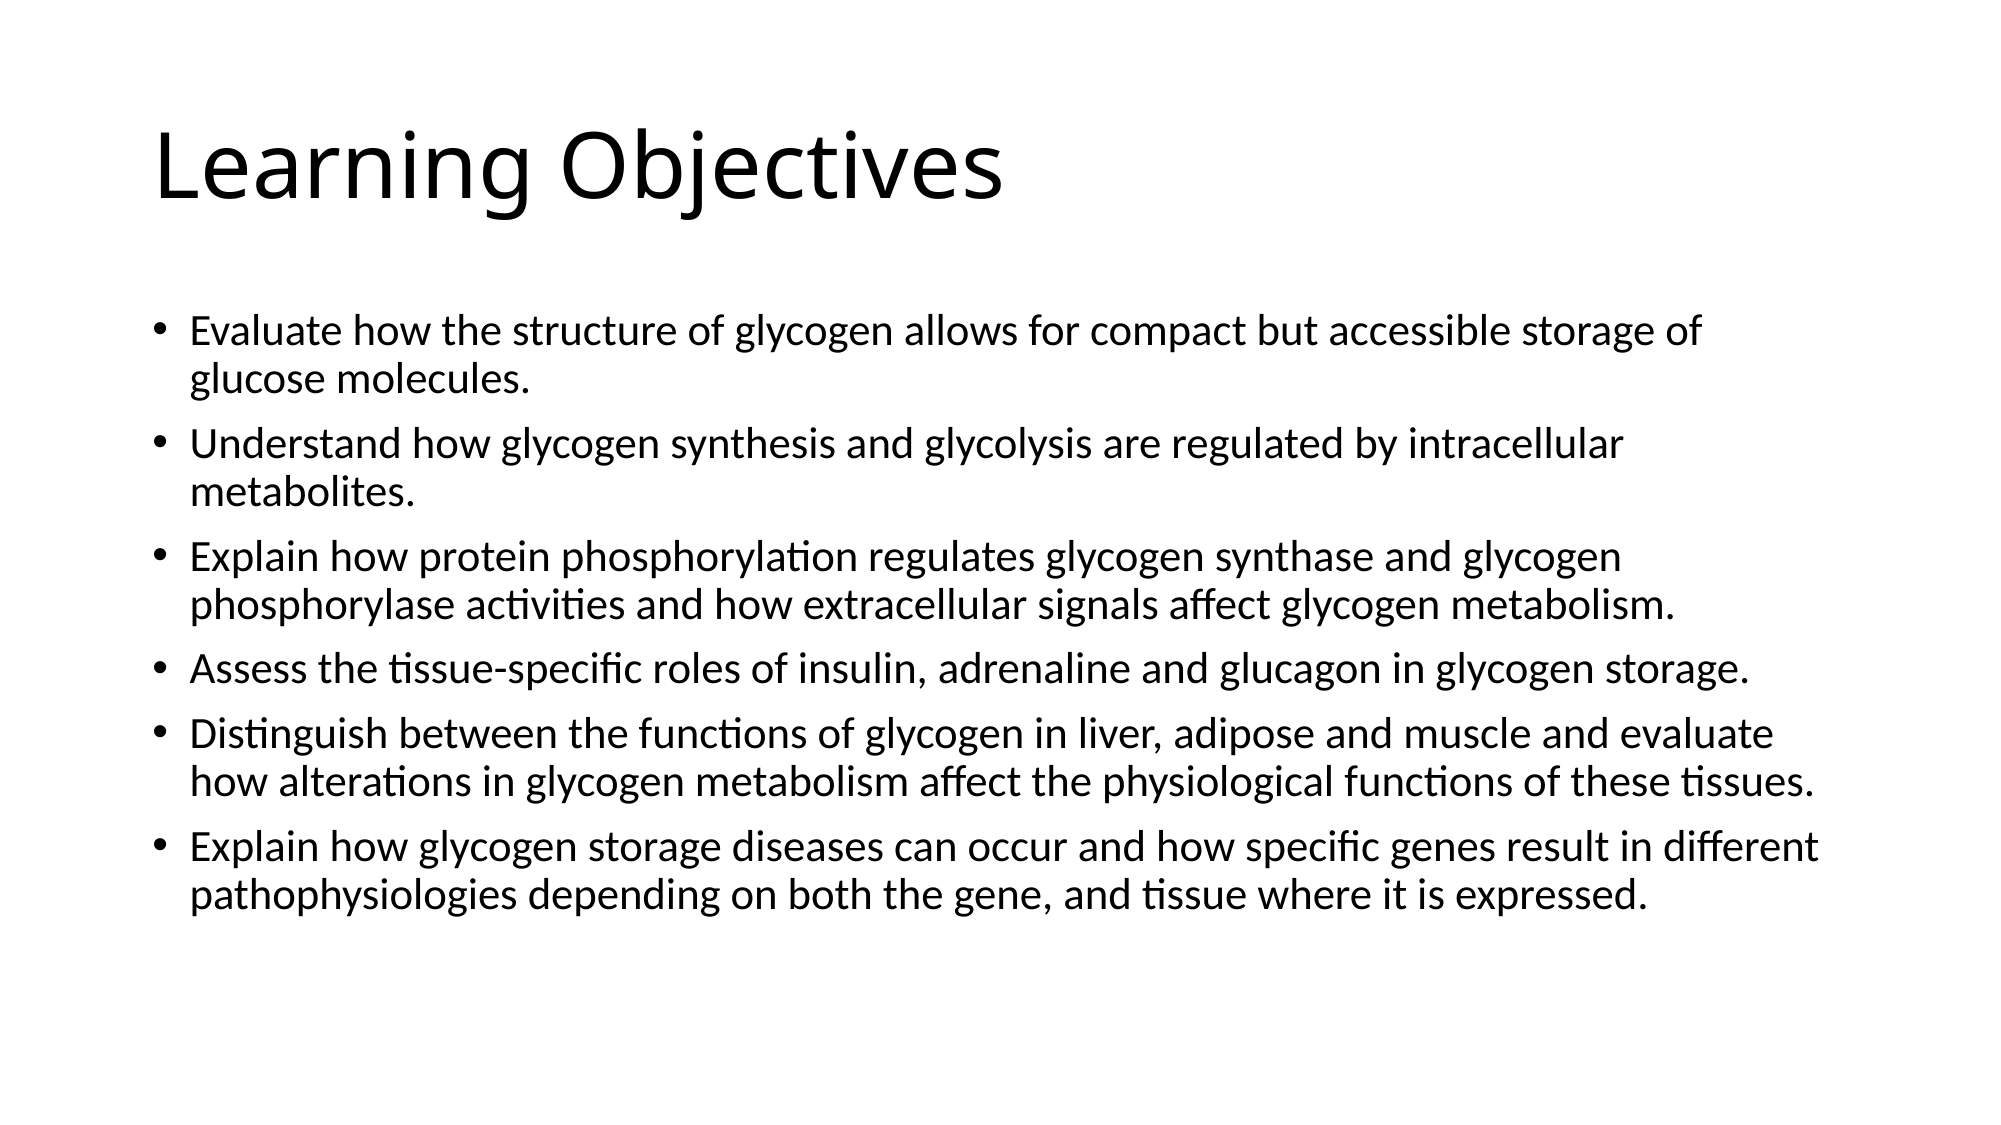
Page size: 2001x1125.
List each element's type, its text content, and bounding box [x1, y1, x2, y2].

title Learning Objectives [137, 59, 1863, 278]
list Evaluate how the structure of glycogen allows for compact but accessible storage of glucose molecules. Understand how glycogen synthesis and glycolysis are regulated by intracellular metabolites. Explain how protein phosphorylation regulates glycogen synthase and glycogen phosphorylase activities and how extracellular signals affect glycogen metabolism. Assess the tissue-specific roles of insulin, adrenaline and glucagon in glycogen storage. Distinguish between the functions of glycogen in liver, adipose and muscle and evaluate how alterations in glycogen metabolism affect the physiological functions of these tissues. Explain how glycogen storage diseases can occur and how specific genes result in different pathophysiologies depending on both the gene, and tissue where it is expressed. [137, 299, 1863, 1014]
